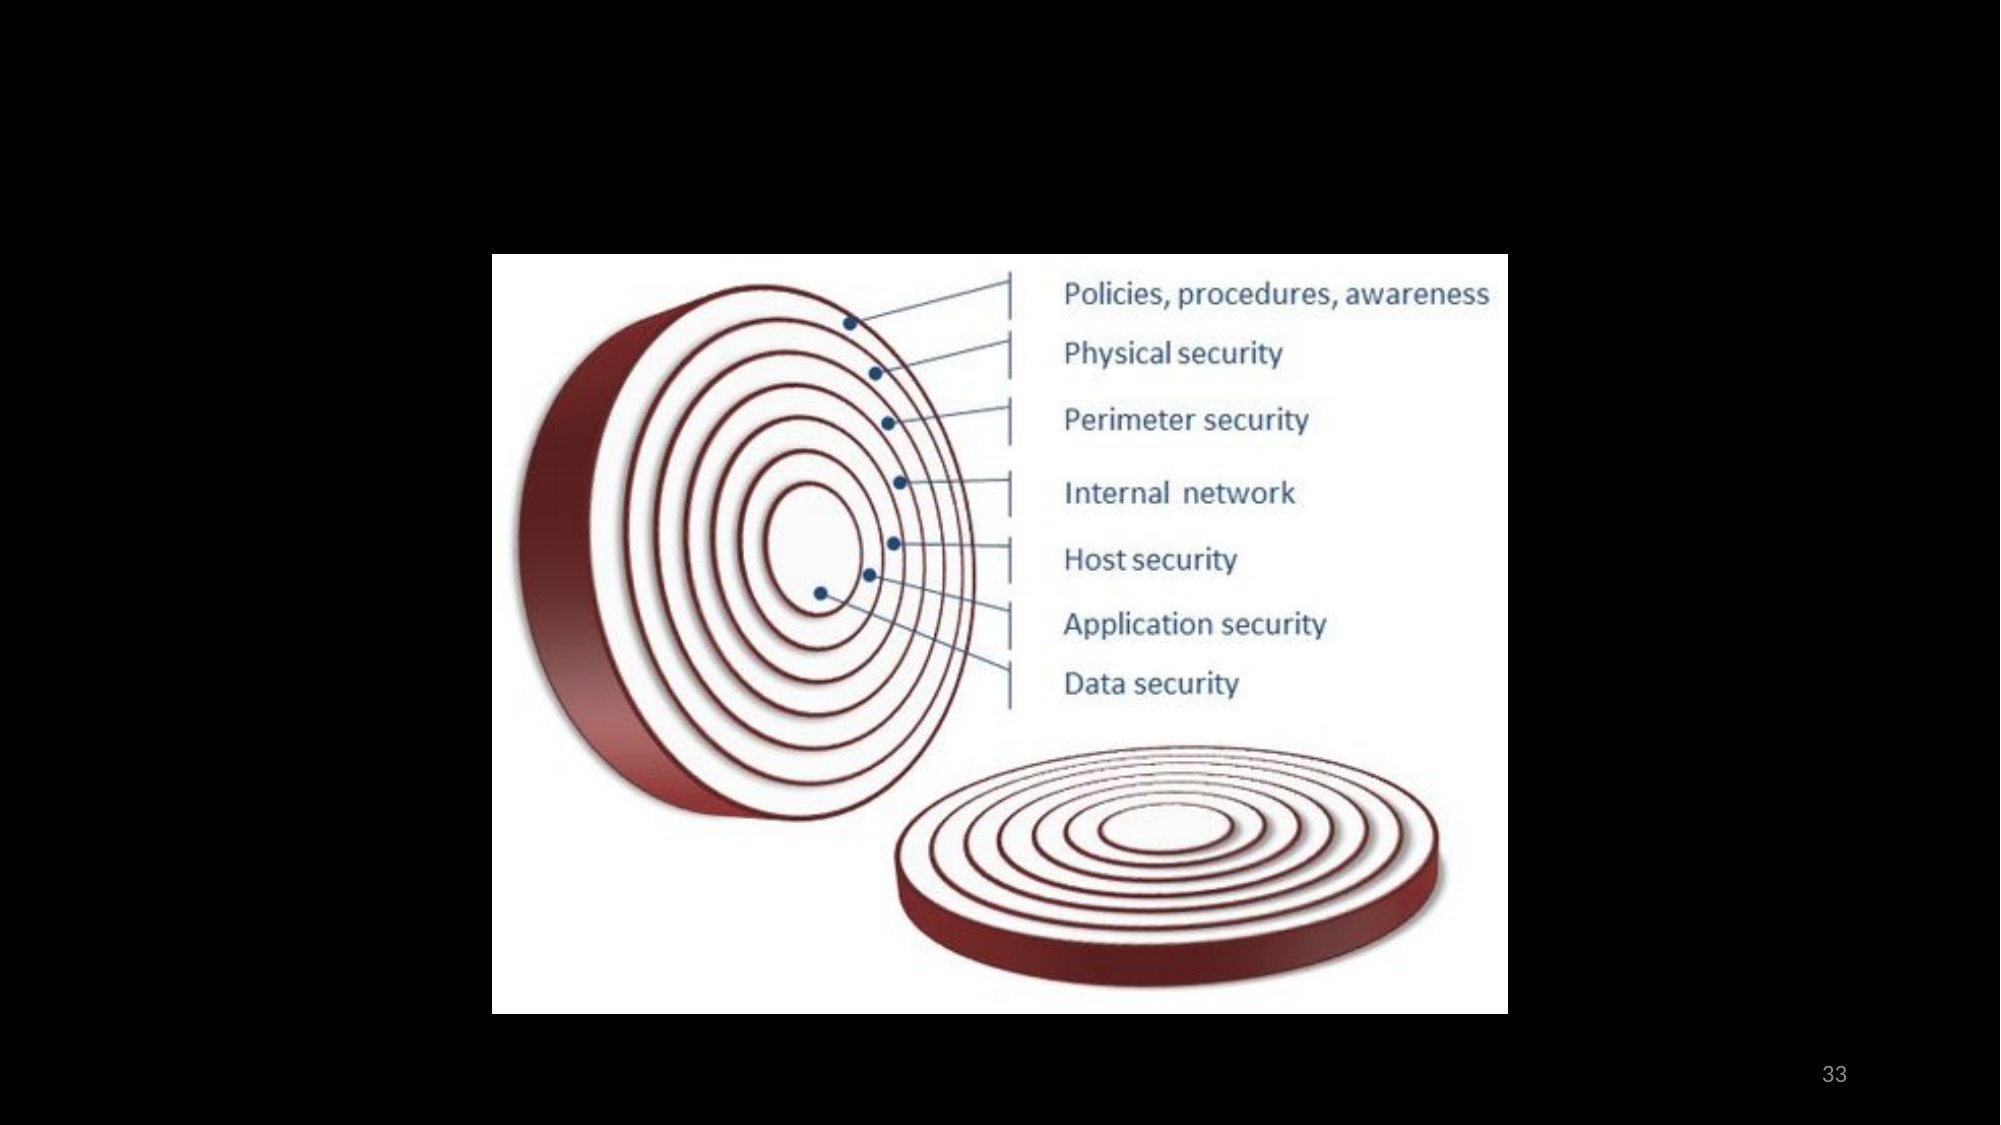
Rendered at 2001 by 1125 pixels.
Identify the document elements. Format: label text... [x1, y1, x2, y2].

slide_number 33 [1412, 1042, 1863, 1103]
picture [492, 254, 1508, 1014]
